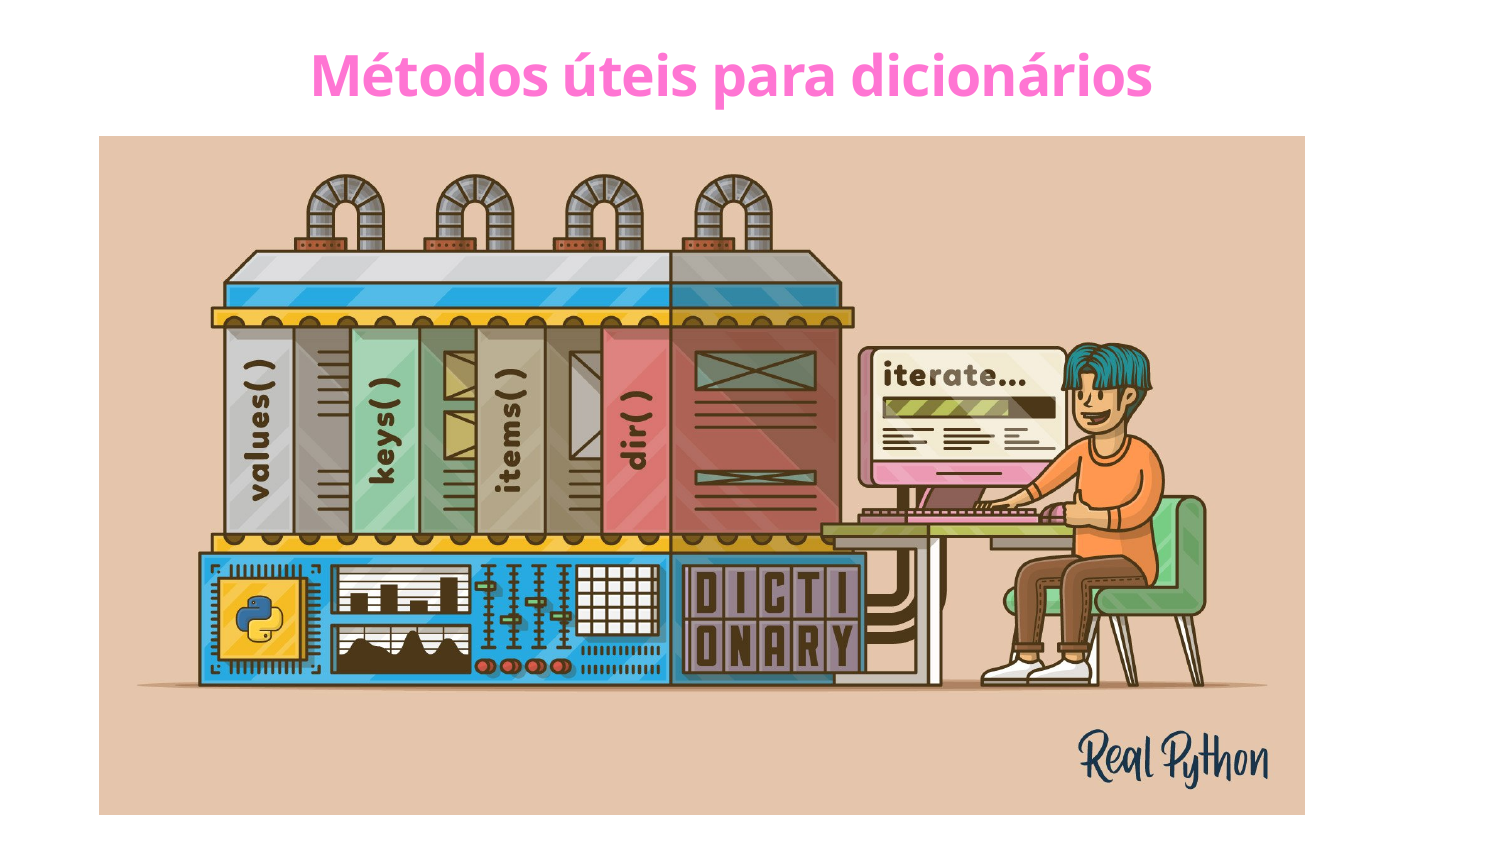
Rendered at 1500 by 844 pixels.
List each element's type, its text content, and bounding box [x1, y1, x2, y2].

picture [99, 135, 1305, 815]
text_box Métodos úteis para dicionários [294, 29, 1021, 101]
